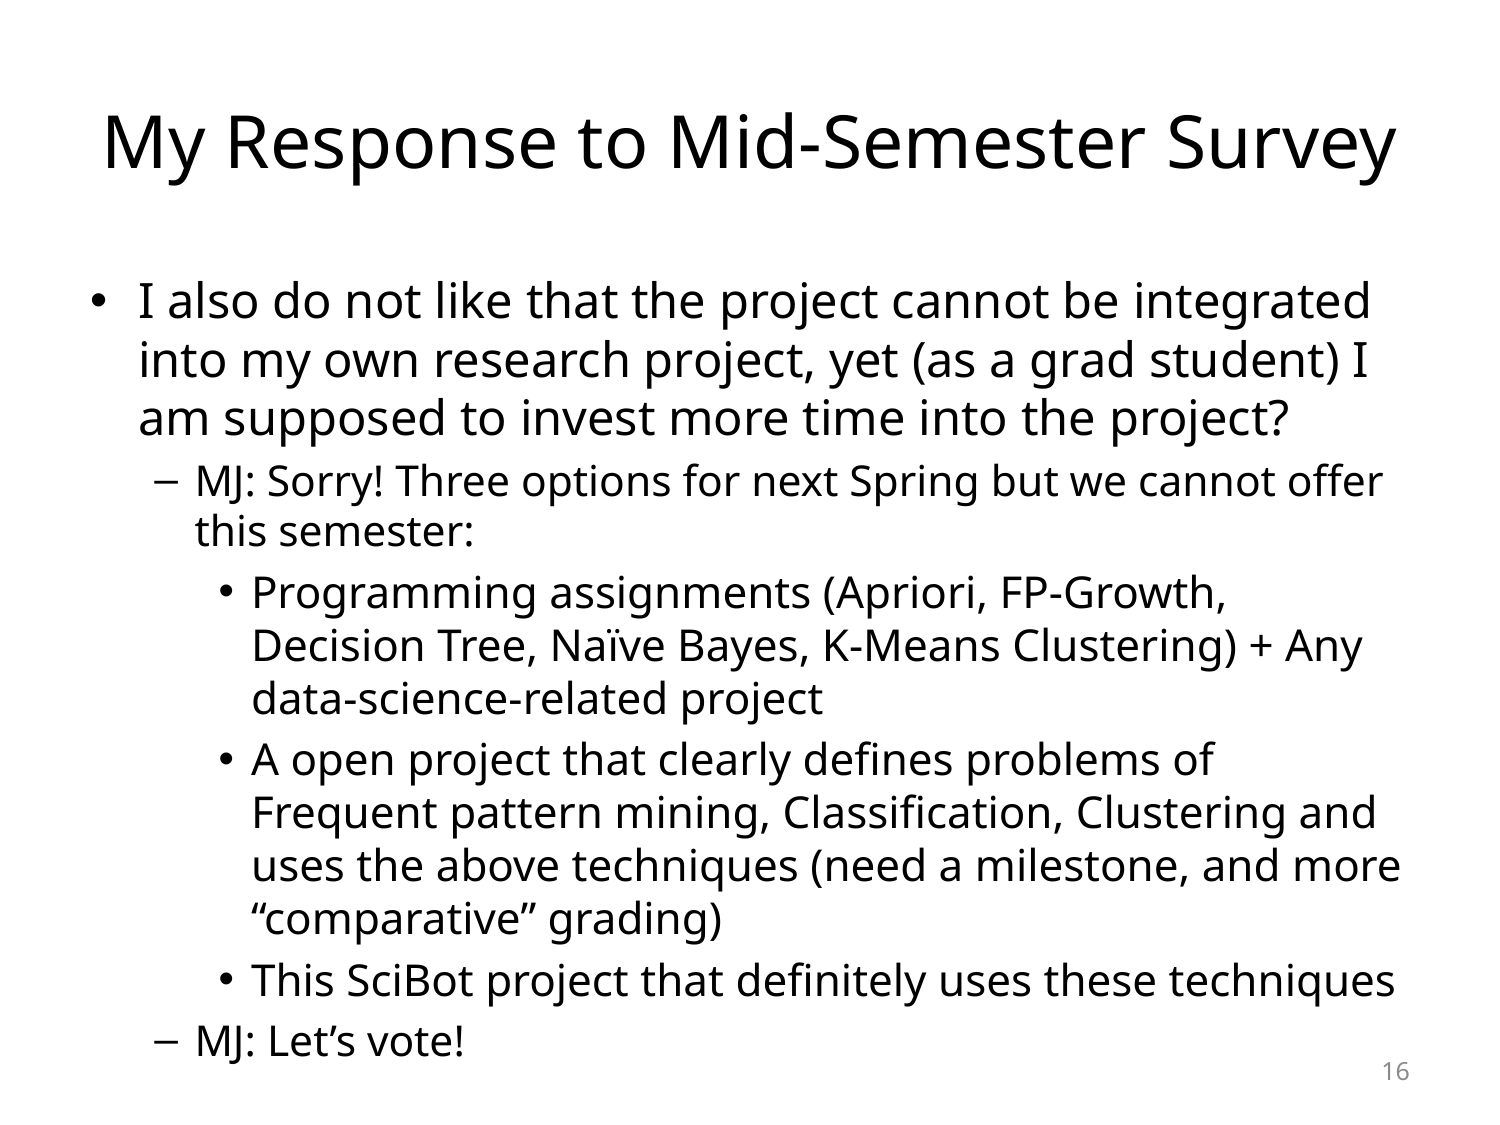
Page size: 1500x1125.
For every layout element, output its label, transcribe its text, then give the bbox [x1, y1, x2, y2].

title My Response to Mid-Semester Survey [75, 45, 1425, 233]
slide_number 16 [1074, 1042, 1425, 1103]
list I also do not like that the project cannot be integrated into my own research project, yet (as a grad student) I am supposed to invest more time into the project? MJ: Sorry! Three options for next Spring but we cannot offer this semester: Programming assignments (Apriori, FP-Growth, Decision Tree, Naïve Bayes, K-Means Clustering) + Any data-science-related project A open project that clearly defines problems of Frequent pattern mining, Classification, Clustering and uses the above techniques (need a milestone, and more “comparative” grading) This SciBot project that definitely uses these techniques MJ: Let’s vote! [75, 262, 1425, 1103]
